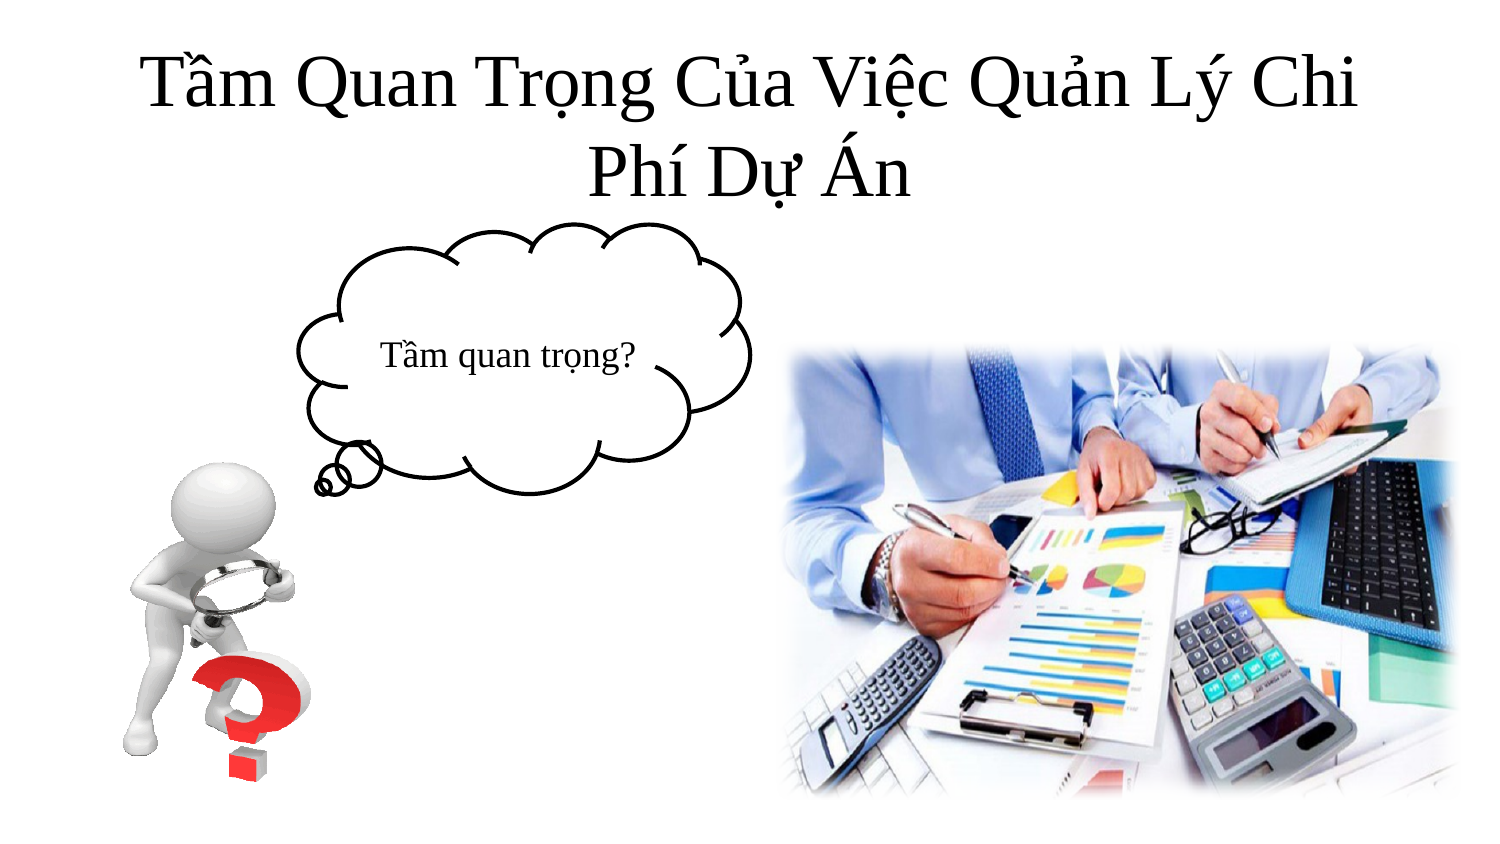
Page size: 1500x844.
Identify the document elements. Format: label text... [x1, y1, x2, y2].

title Tầm Quan Trọng Của Việc Quản Lý Chi Phí Dự Án [120, 82, 1380, 161]
picture [92, 430, 377, 822]
text_box Tầm quan trọng? [296, 222, 753, 497]
picture [775, 340, 1463, 801]
